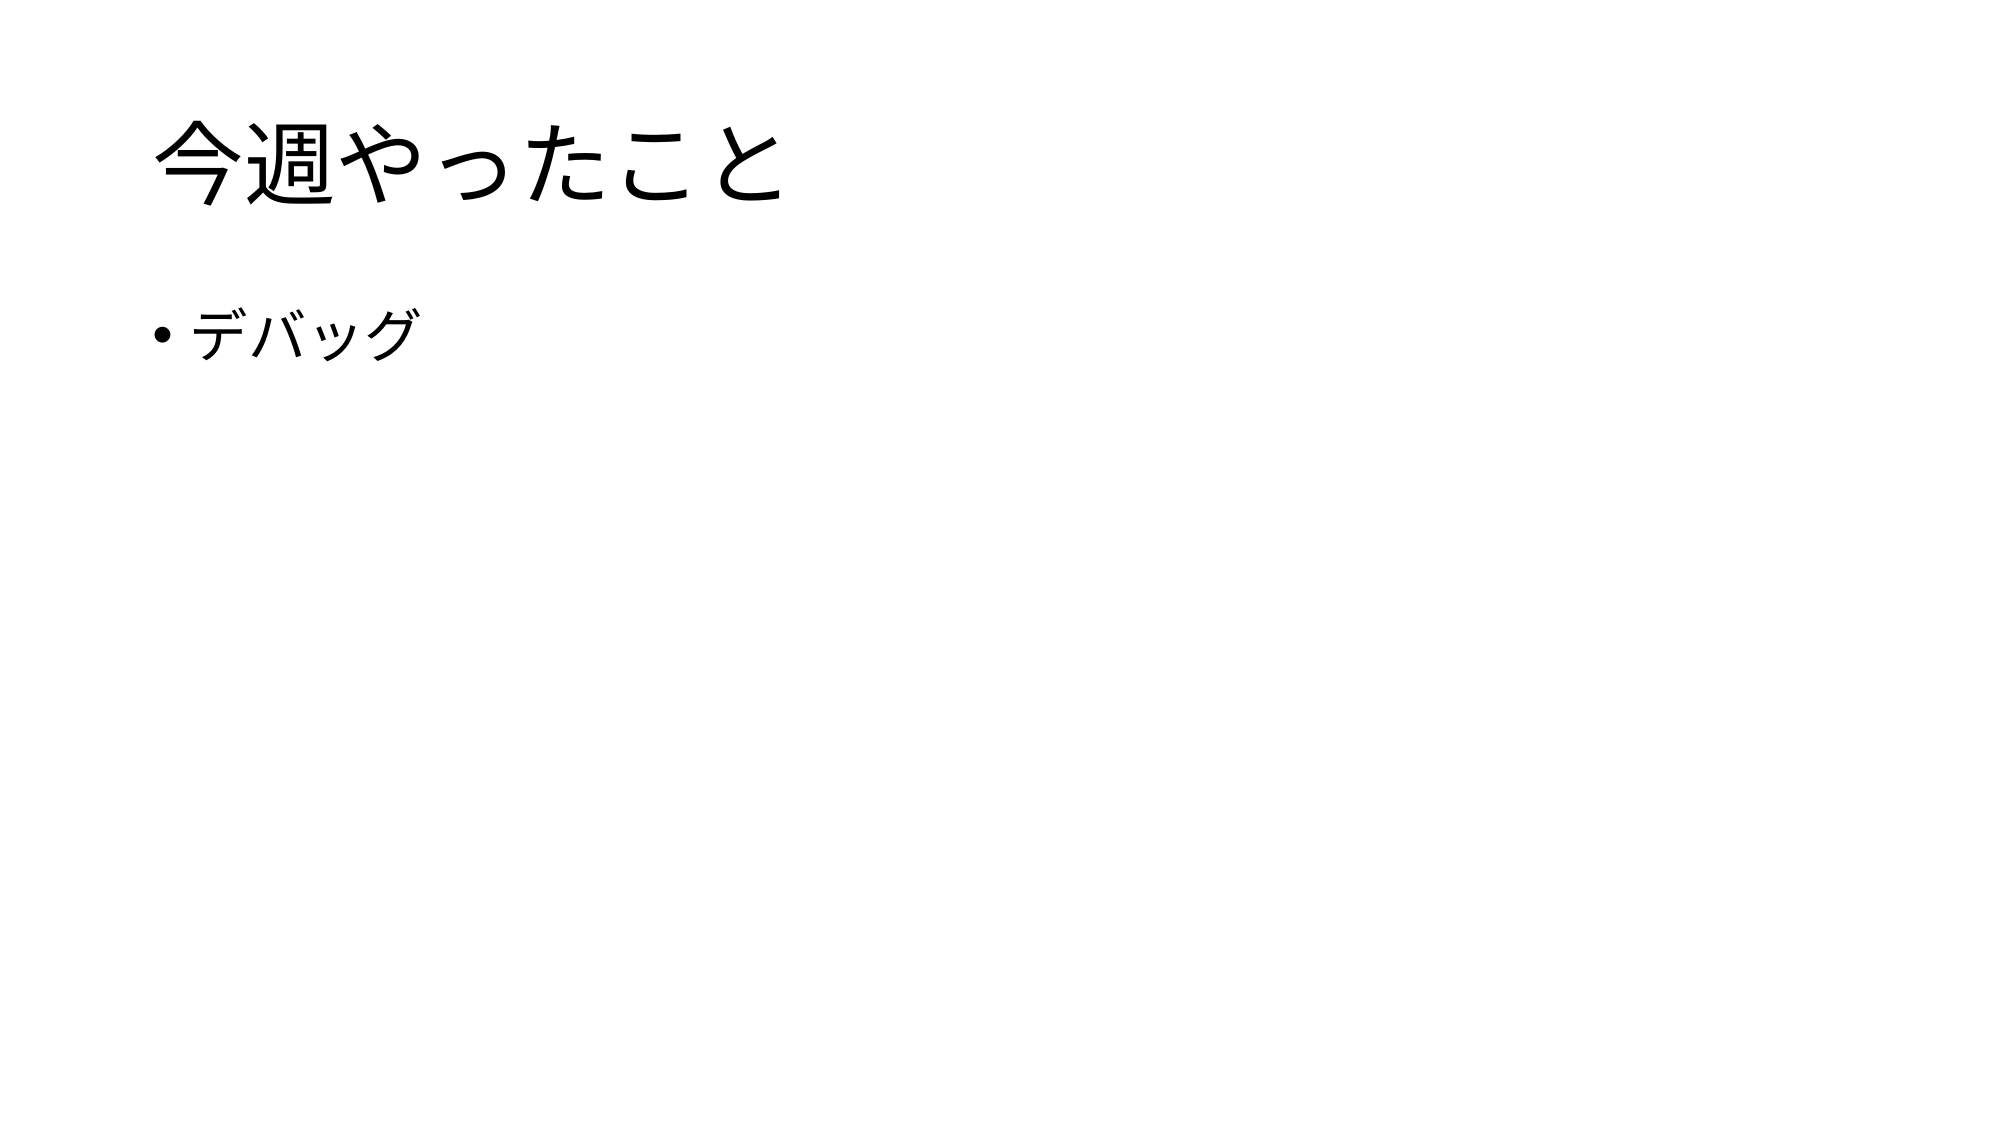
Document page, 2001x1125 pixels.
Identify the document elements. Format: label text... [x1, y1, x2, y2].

list デバッグ [137, 299, 1863, 1014]
title 今週やったこと [137, 59, 1863, 278]
